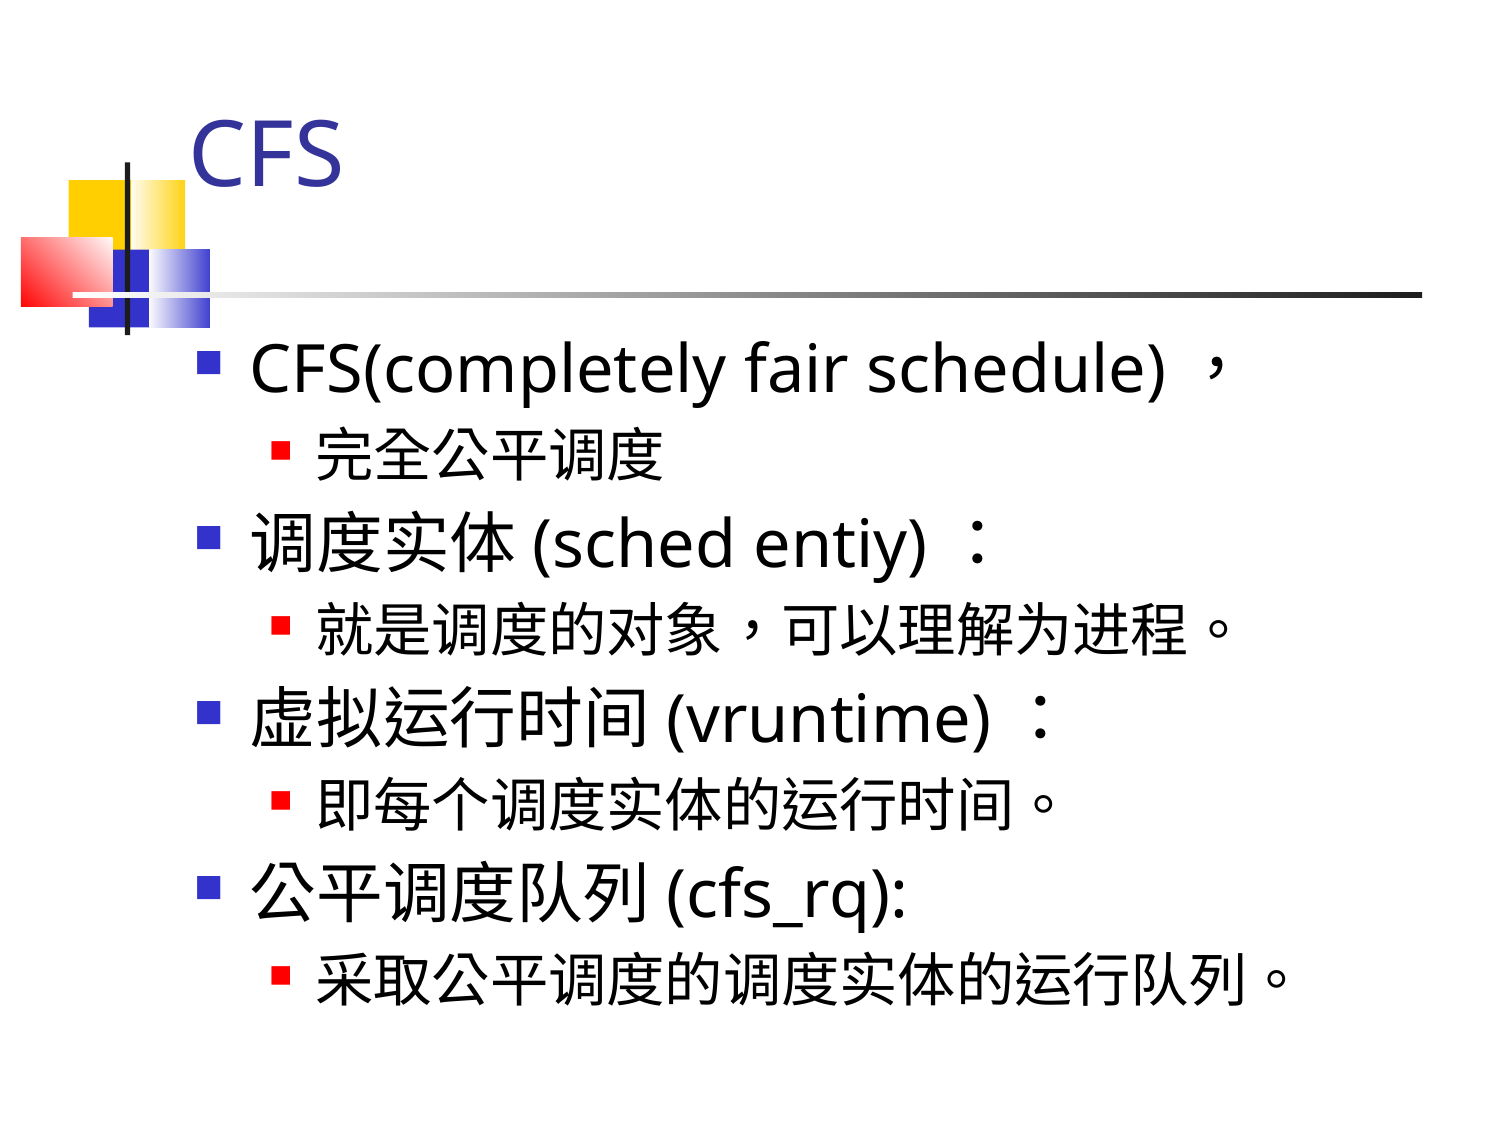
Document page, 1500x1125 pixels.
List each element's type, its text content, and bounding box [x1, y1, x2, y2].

title CFS [188, 34, 1467, 275]
list CFS(completely fair schedule)， 完全公平调度 调度实体(sched entiy)： 就是调度的对象，可以理解为进程。 虚拟运行时间(vruntime)： 即每个调度实体的运行时间。 公平调度队列(cfs_rq): 采取公平调度的调度实体的运行队列。 [193, 331, 1469, 1006]
